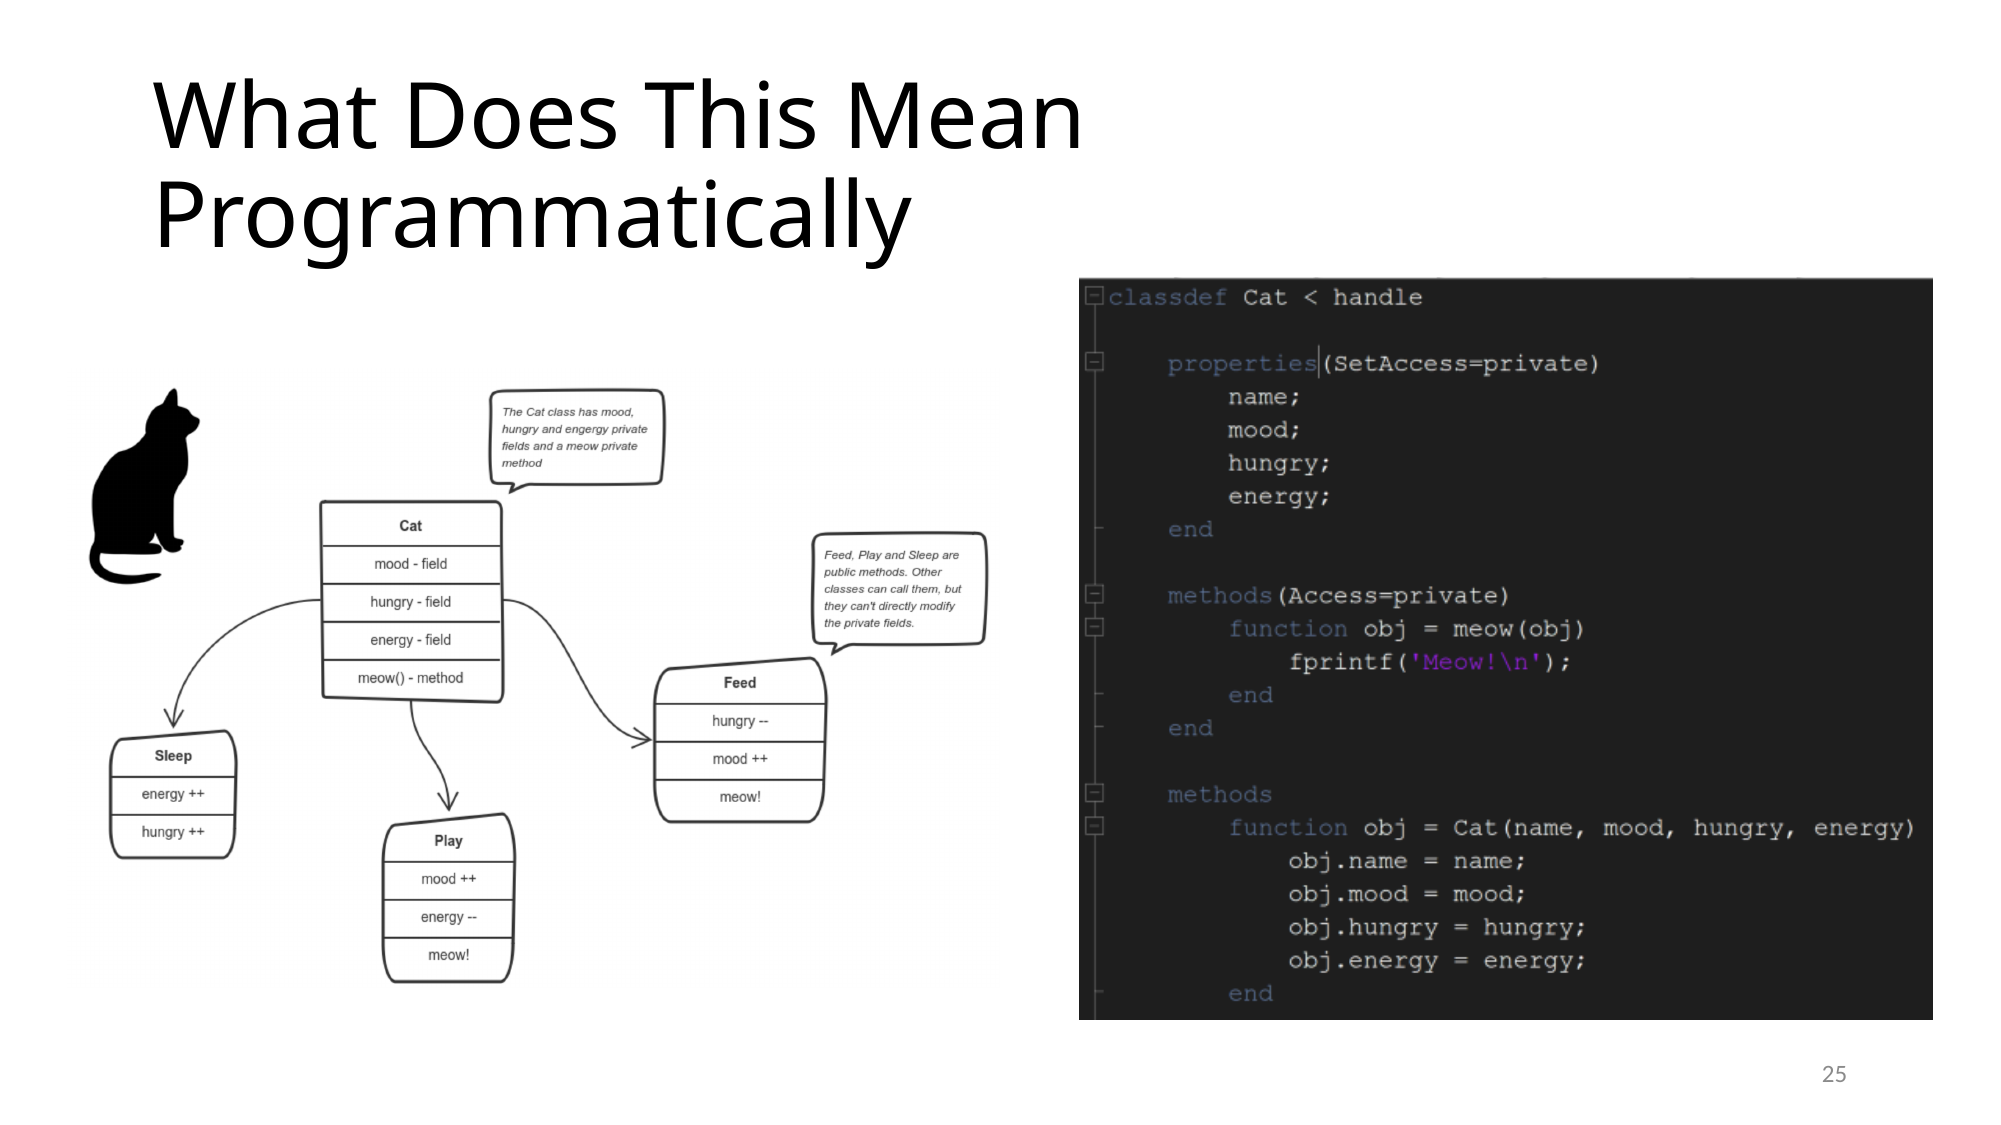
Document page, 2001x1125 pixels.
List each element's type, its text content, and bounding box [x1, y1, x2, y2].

picture [1079, 277, 1933, 1020]
title What Does This Mean Programmatically [137, 59, 1863, 278]
picture [67, 368, 1000, 988]
slide_number 25 [1412, 1042, 1863, 1103]
